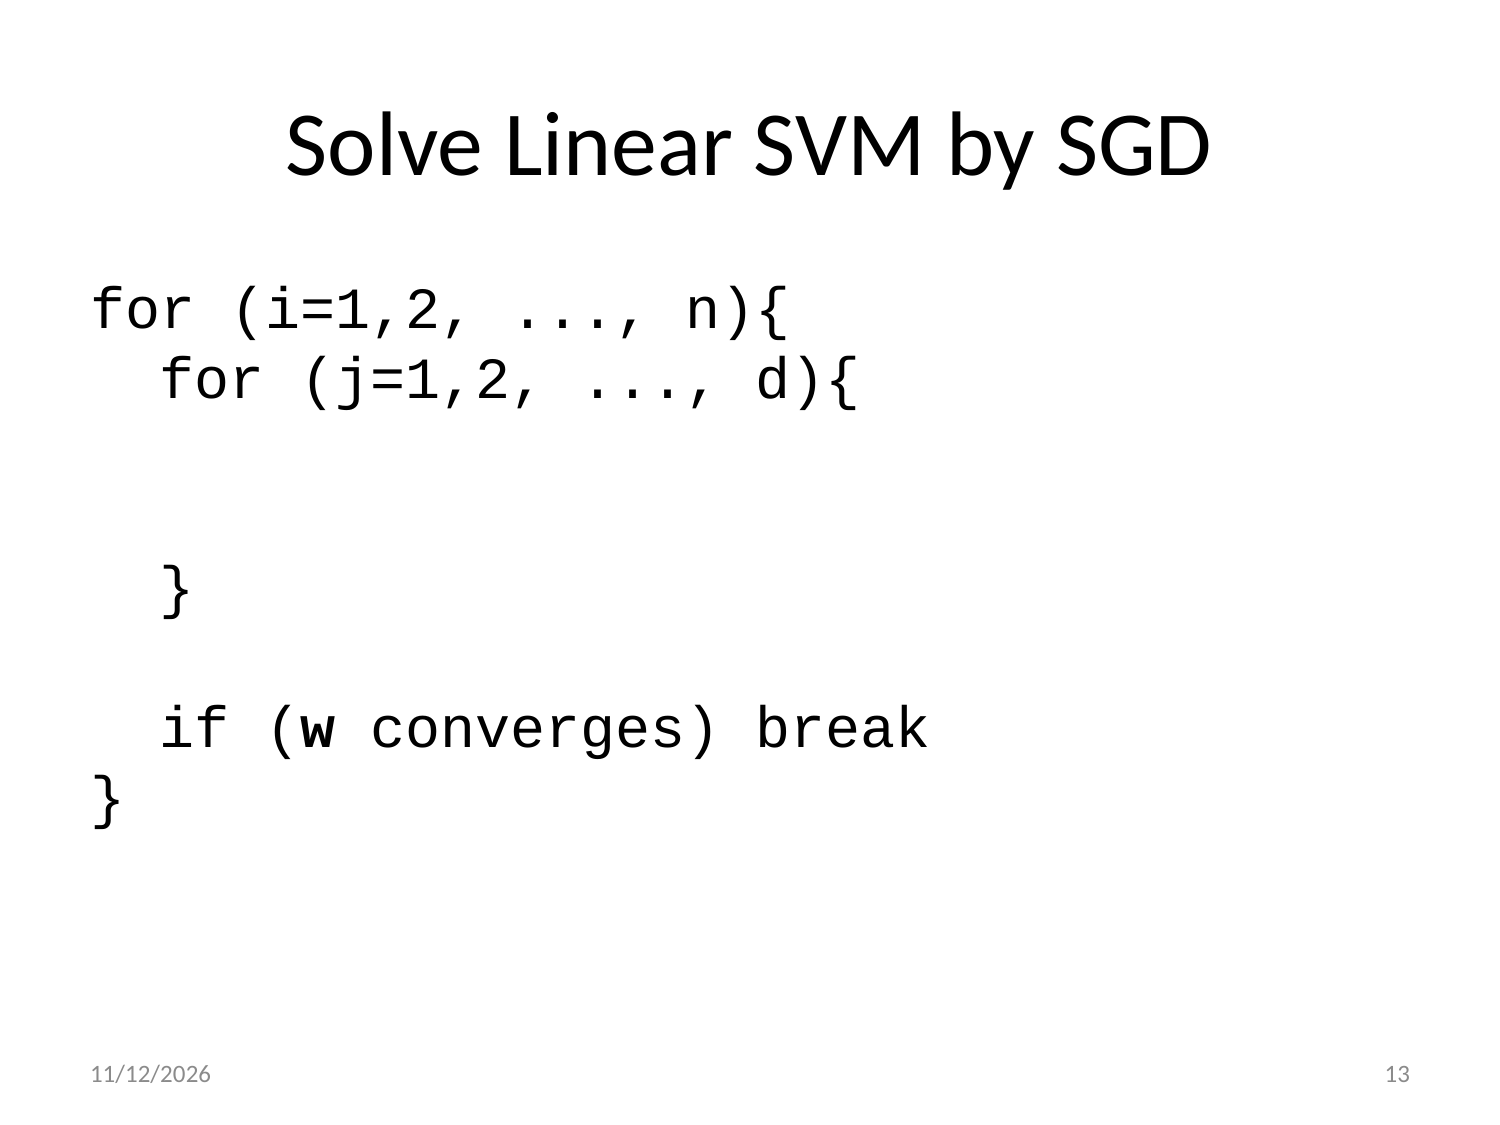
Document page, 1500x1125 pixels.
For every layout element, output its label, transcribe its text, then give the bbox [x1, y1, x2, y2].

title Solve Linear SVM by SGD [75, 45, 1425, 233]
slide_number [75, 1042, 425, 1103]
slide_number 13 [1074, 1042, 1425, 1103]
